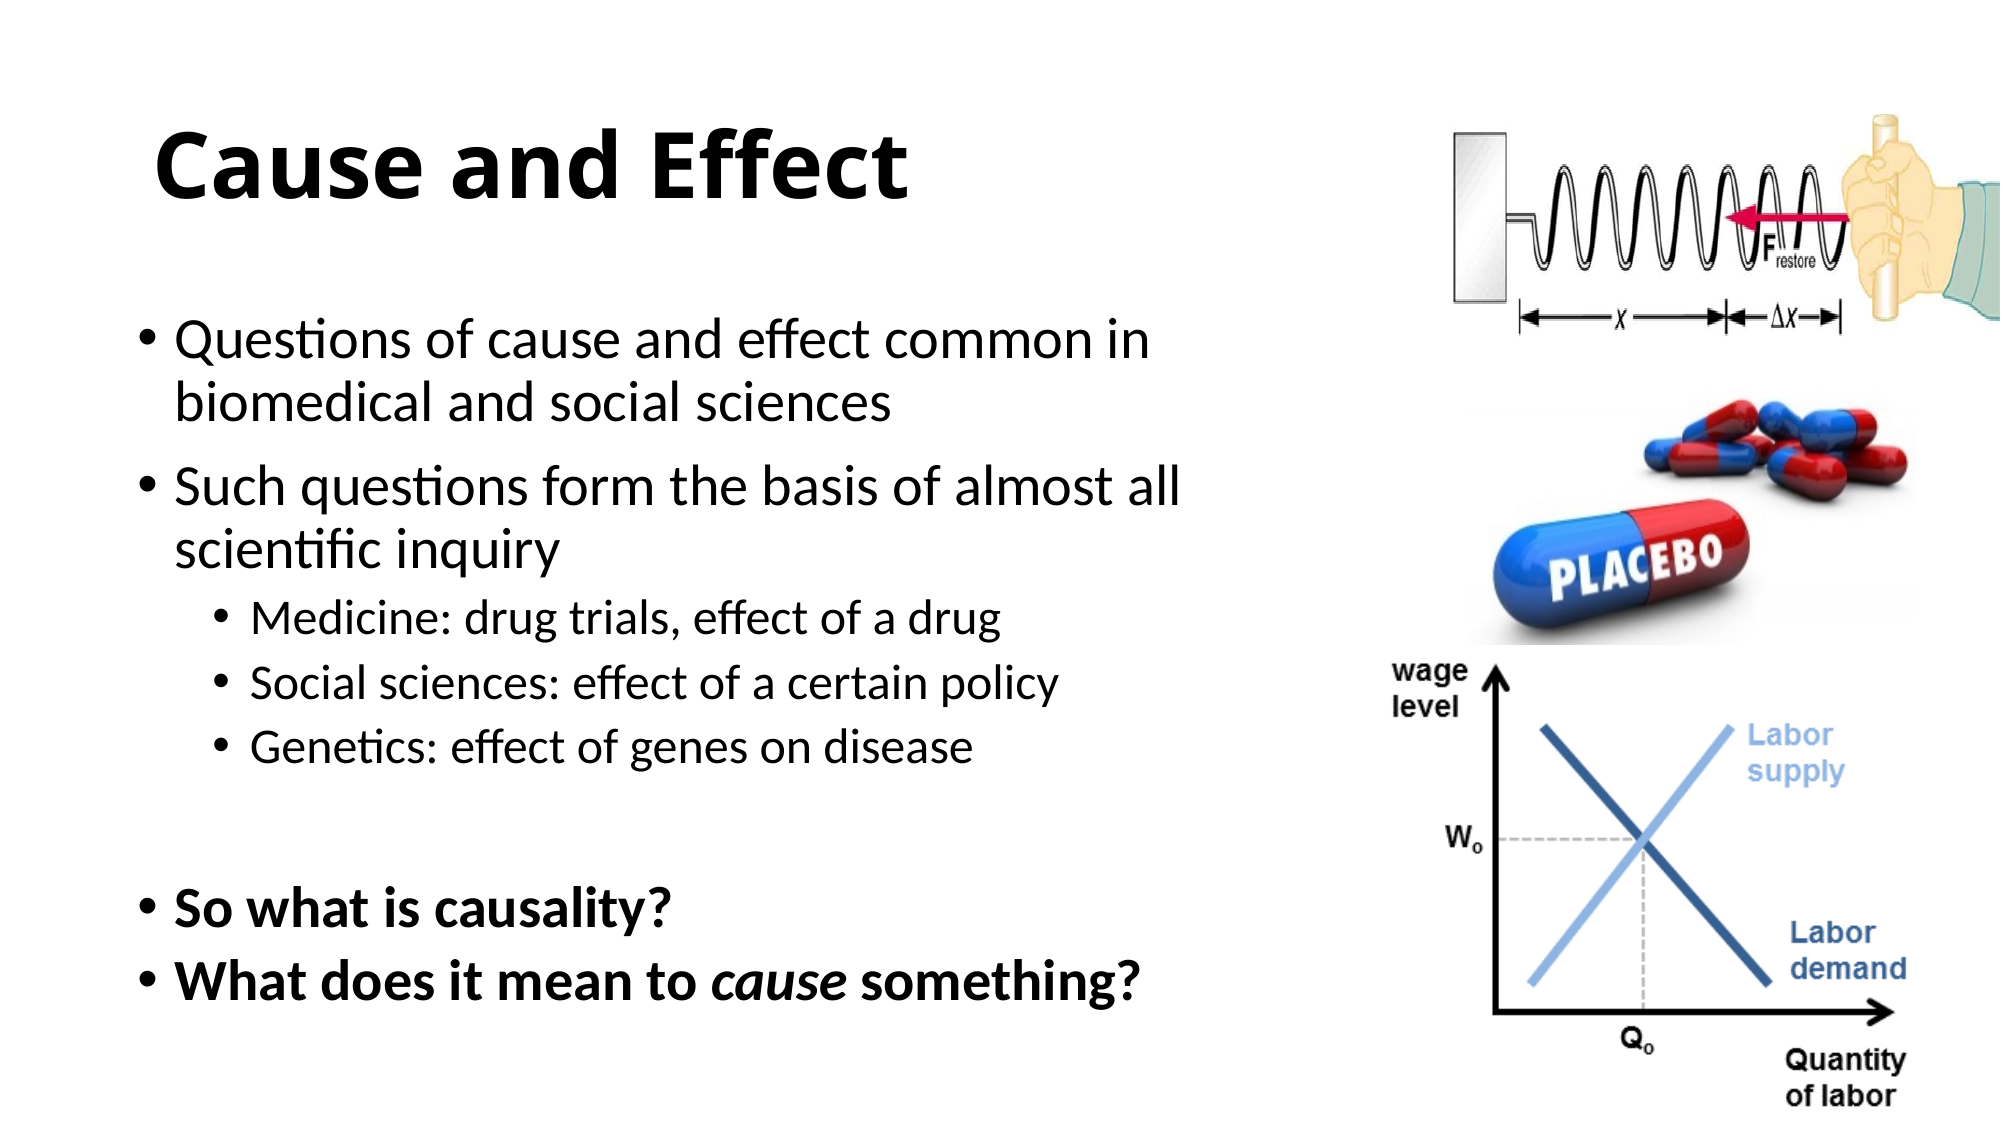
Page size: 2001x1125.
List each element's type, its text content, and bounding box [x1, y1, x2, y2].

picture [1449, 114, 2000, 345]
picture [1378, 388, 2000, 1119]
list Questions of cause and effect common in biomedical and social sciences Such questions form the basis of almost all scientific inquiry Medicine: drug trials, effect of a drug Social sciences: effect of a certain policy Genetics: effect of genes on disease So what is causality? What does it mean to cause something? [137, 302, 1379, 1107]
title Cause and Effect [137, 59, 1466, 278]
